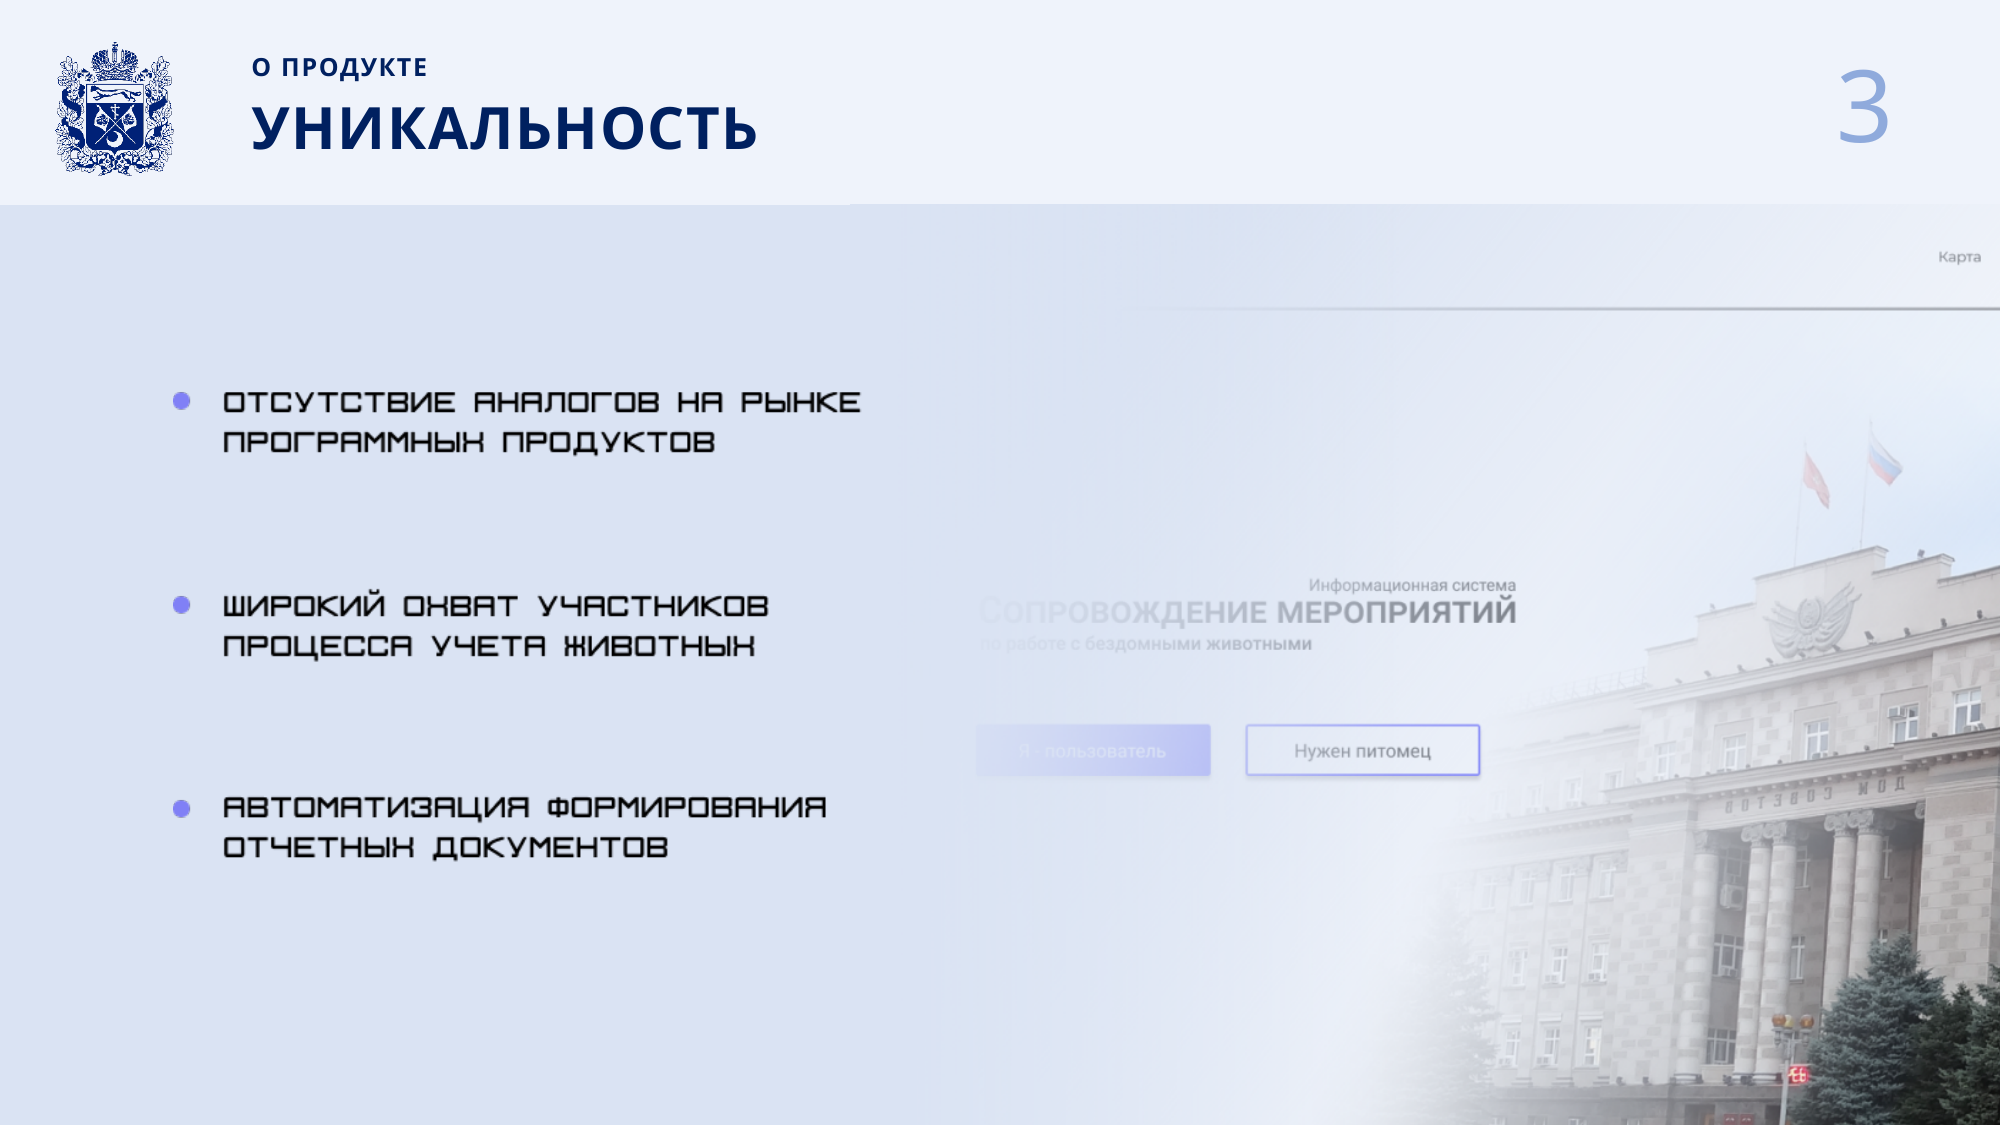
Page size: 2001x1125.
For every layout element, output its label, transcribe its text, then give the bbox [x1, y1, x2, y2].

text_box О ПРОДУКТЕ [236, 44, 479, 89]
text_box [0, 0, 2000, 206]
text_box 3 [1765, 62, 1964, 168]
text_box УНИКАЛЬНОСТЬ [236, 84, 1567, 169]
picture [173, 204, 2000, 1125]
picture [55, 42, 174, 177]
